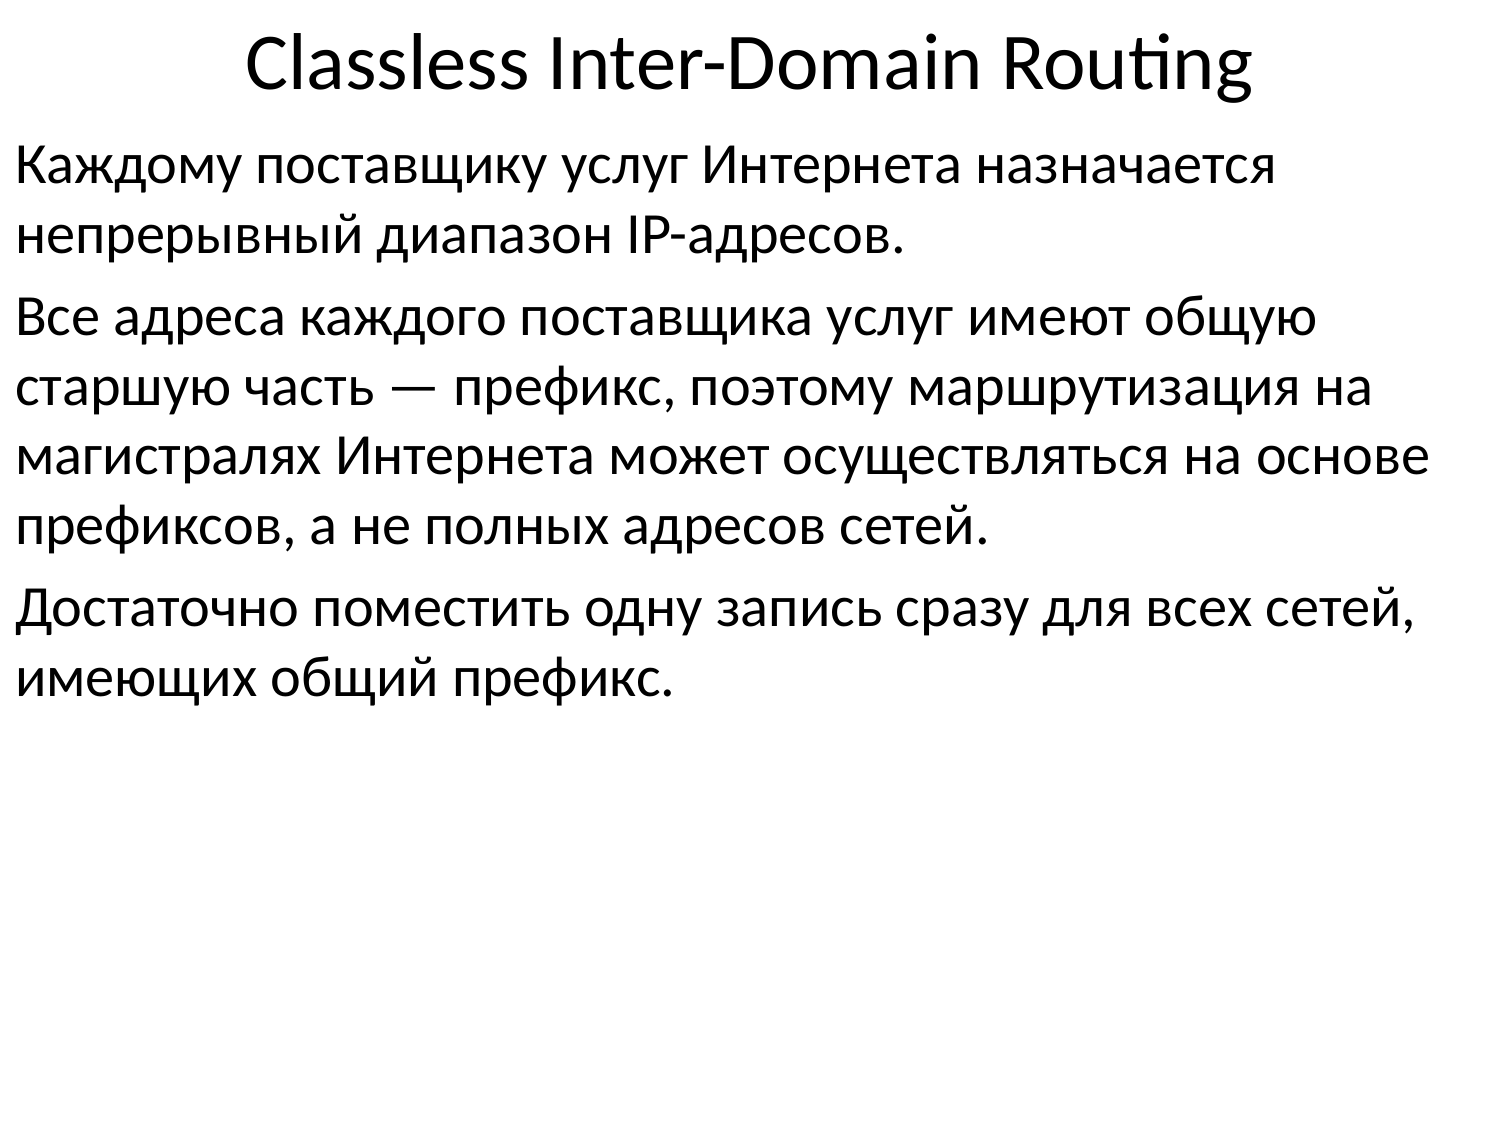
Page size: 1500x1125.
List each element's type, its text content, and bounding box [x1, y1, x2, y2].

subtitle Каждому поставщику услуг Интернета назначается непрерывный диапазон IP-адресов. Все адреса каждого поставщика услуг имеют общую старшую часть — префикс, поэтому маршрутизация на магистралях Интернета может осуществляться на основе префиксов, а не полных адресов сетей. Достаточно поместить одну запись сразу для всех сетей, имеющих общий префикс. [0, 118, 1500, 1125]
title Classless Inter-Domain Routing [0, 1, 1500, 114]
